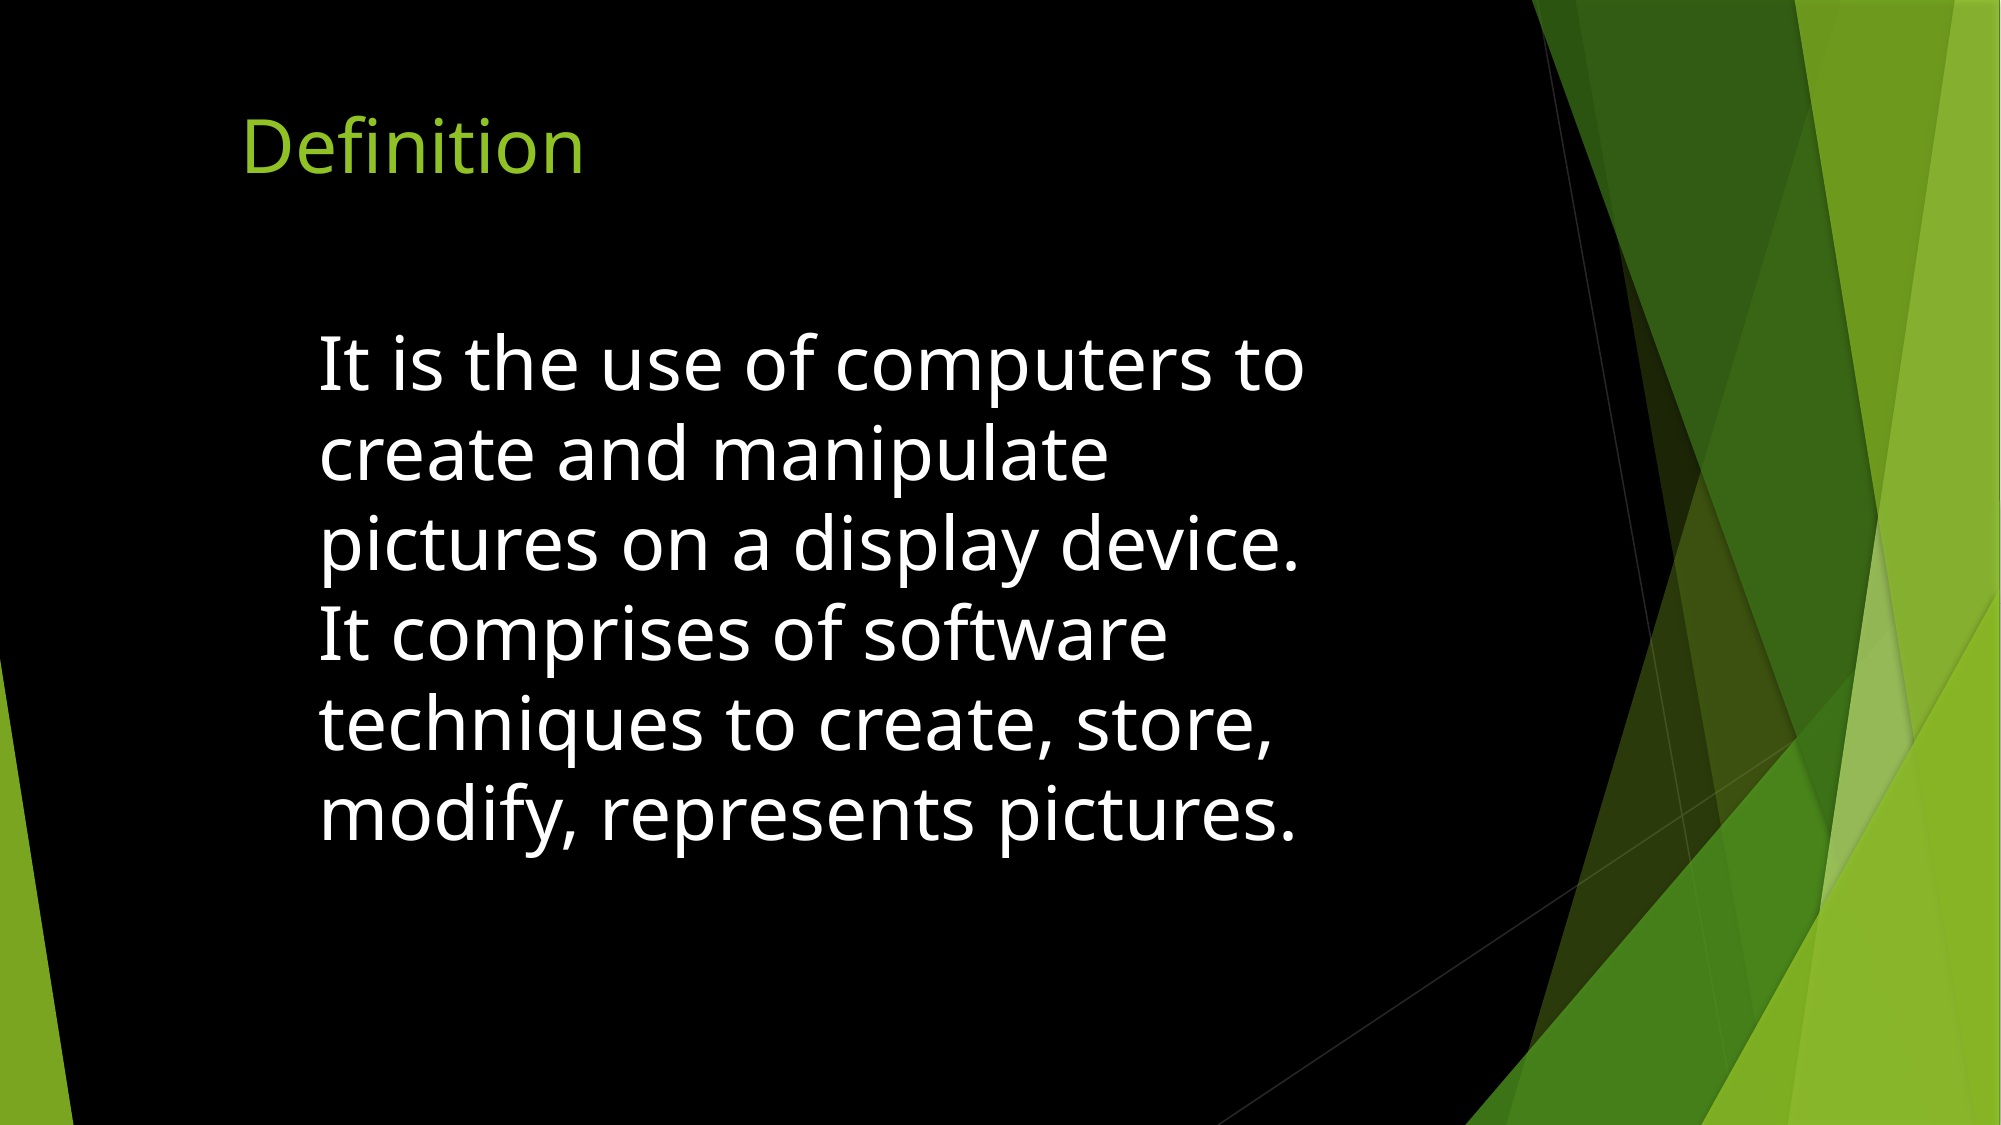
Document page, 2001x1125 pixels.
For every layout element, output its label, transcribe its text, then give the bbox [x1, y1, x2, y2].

title Definition [225, 91, 1636, 309]
text_box It is the use of computers to create and manipulate pictures on a display device. It comprises of software techniques to create, store, modify, represents pictures. [303, 308, 1376, 863]
